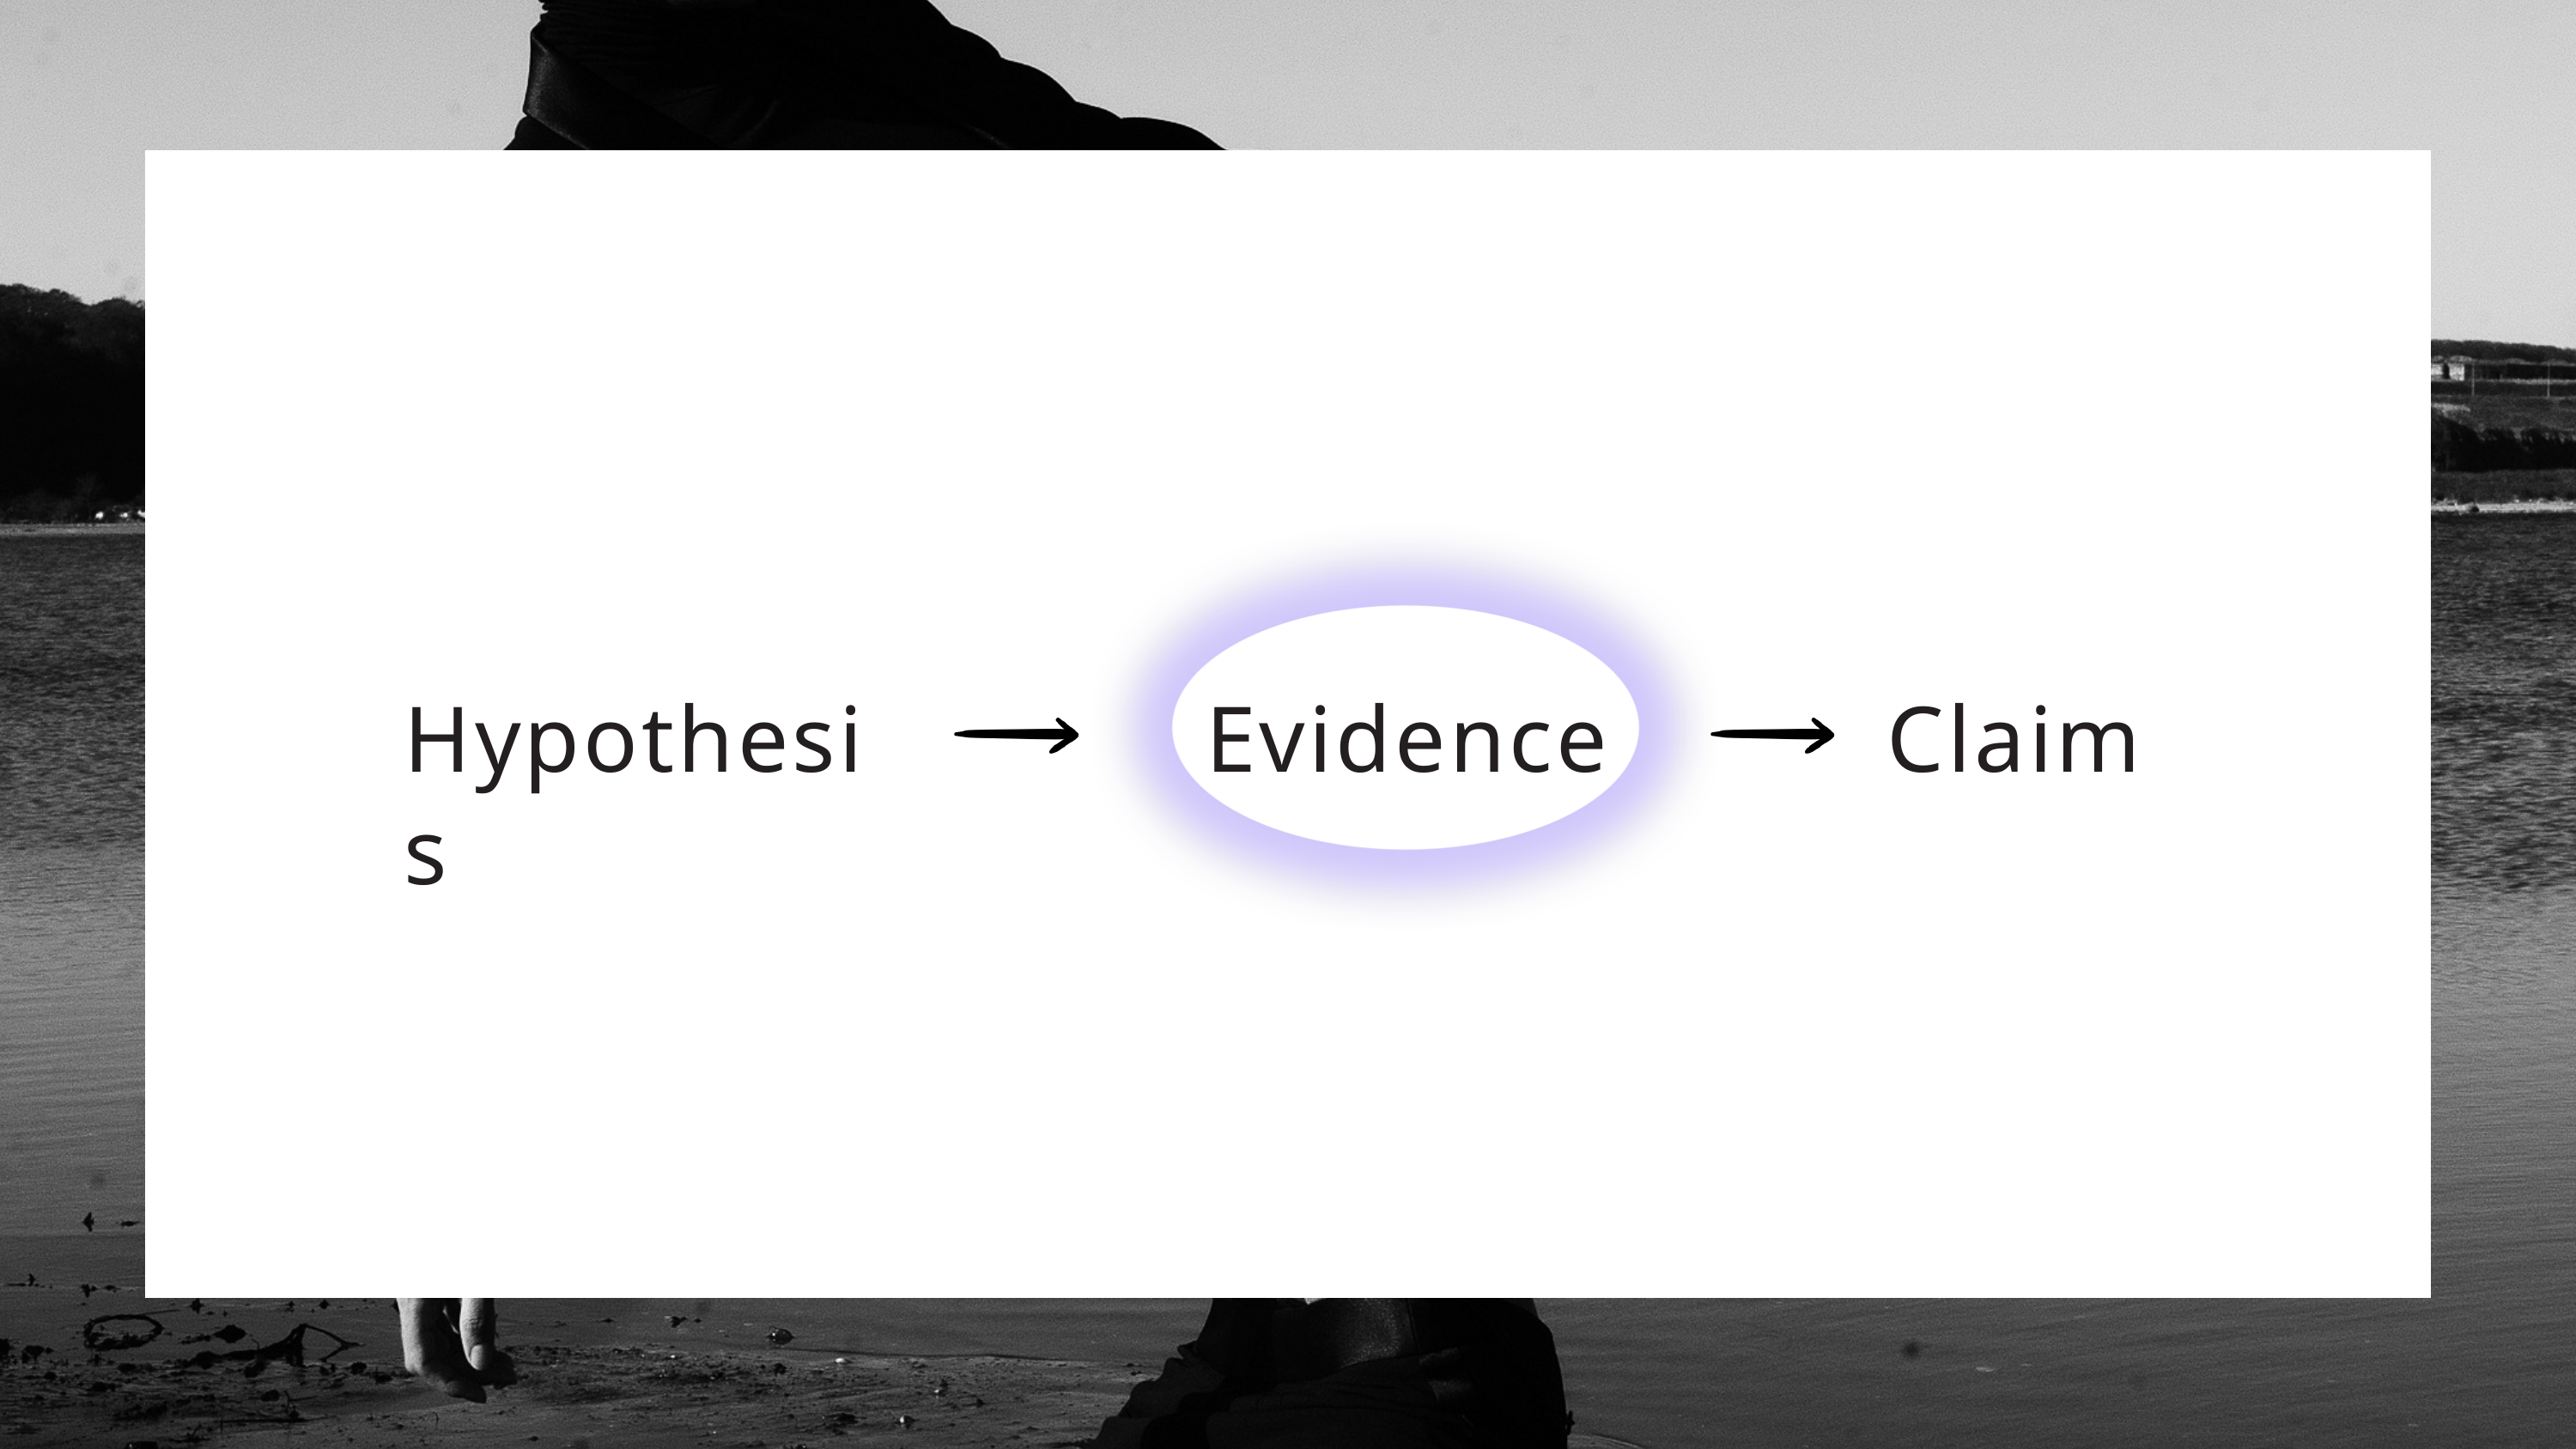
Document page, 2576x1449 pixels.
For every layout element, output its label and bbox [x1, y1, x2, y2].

text_box [0, 0, 2576, 1449]
text_box [404, 519, 2172, 929]
text_box [144, 149, 2432, 1299]
